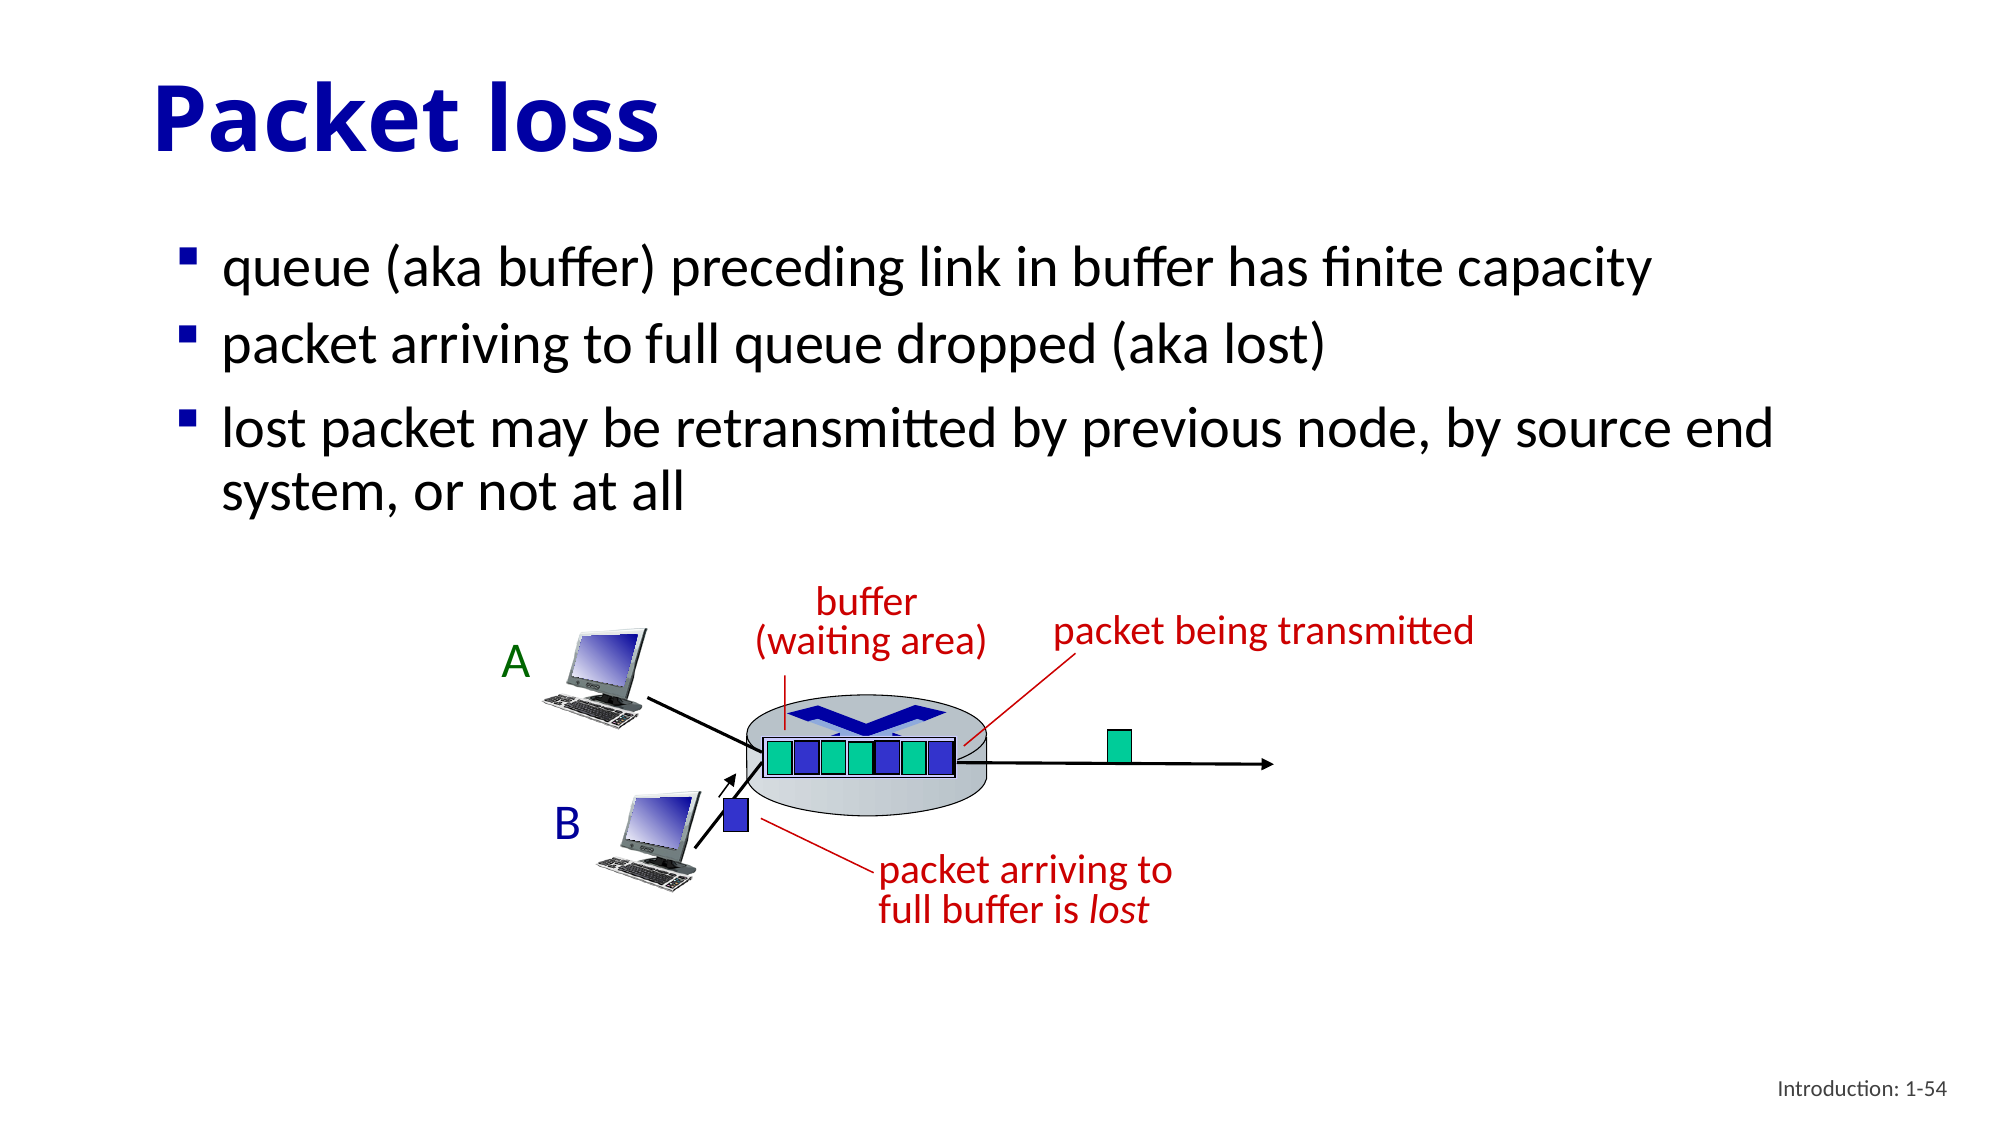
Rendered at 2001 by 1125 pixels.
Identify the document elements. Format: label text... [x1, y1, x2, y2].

slide_number Introduction: 1-54 [1512, 1056, 1963, 1117]
title Packet loss [135, 47, 1861, 195]
text_box queue (aka buffer) preceding link in buffer has finite capacity [160, 228, 1836, 306]
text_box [159, 306, 1836, 942]
